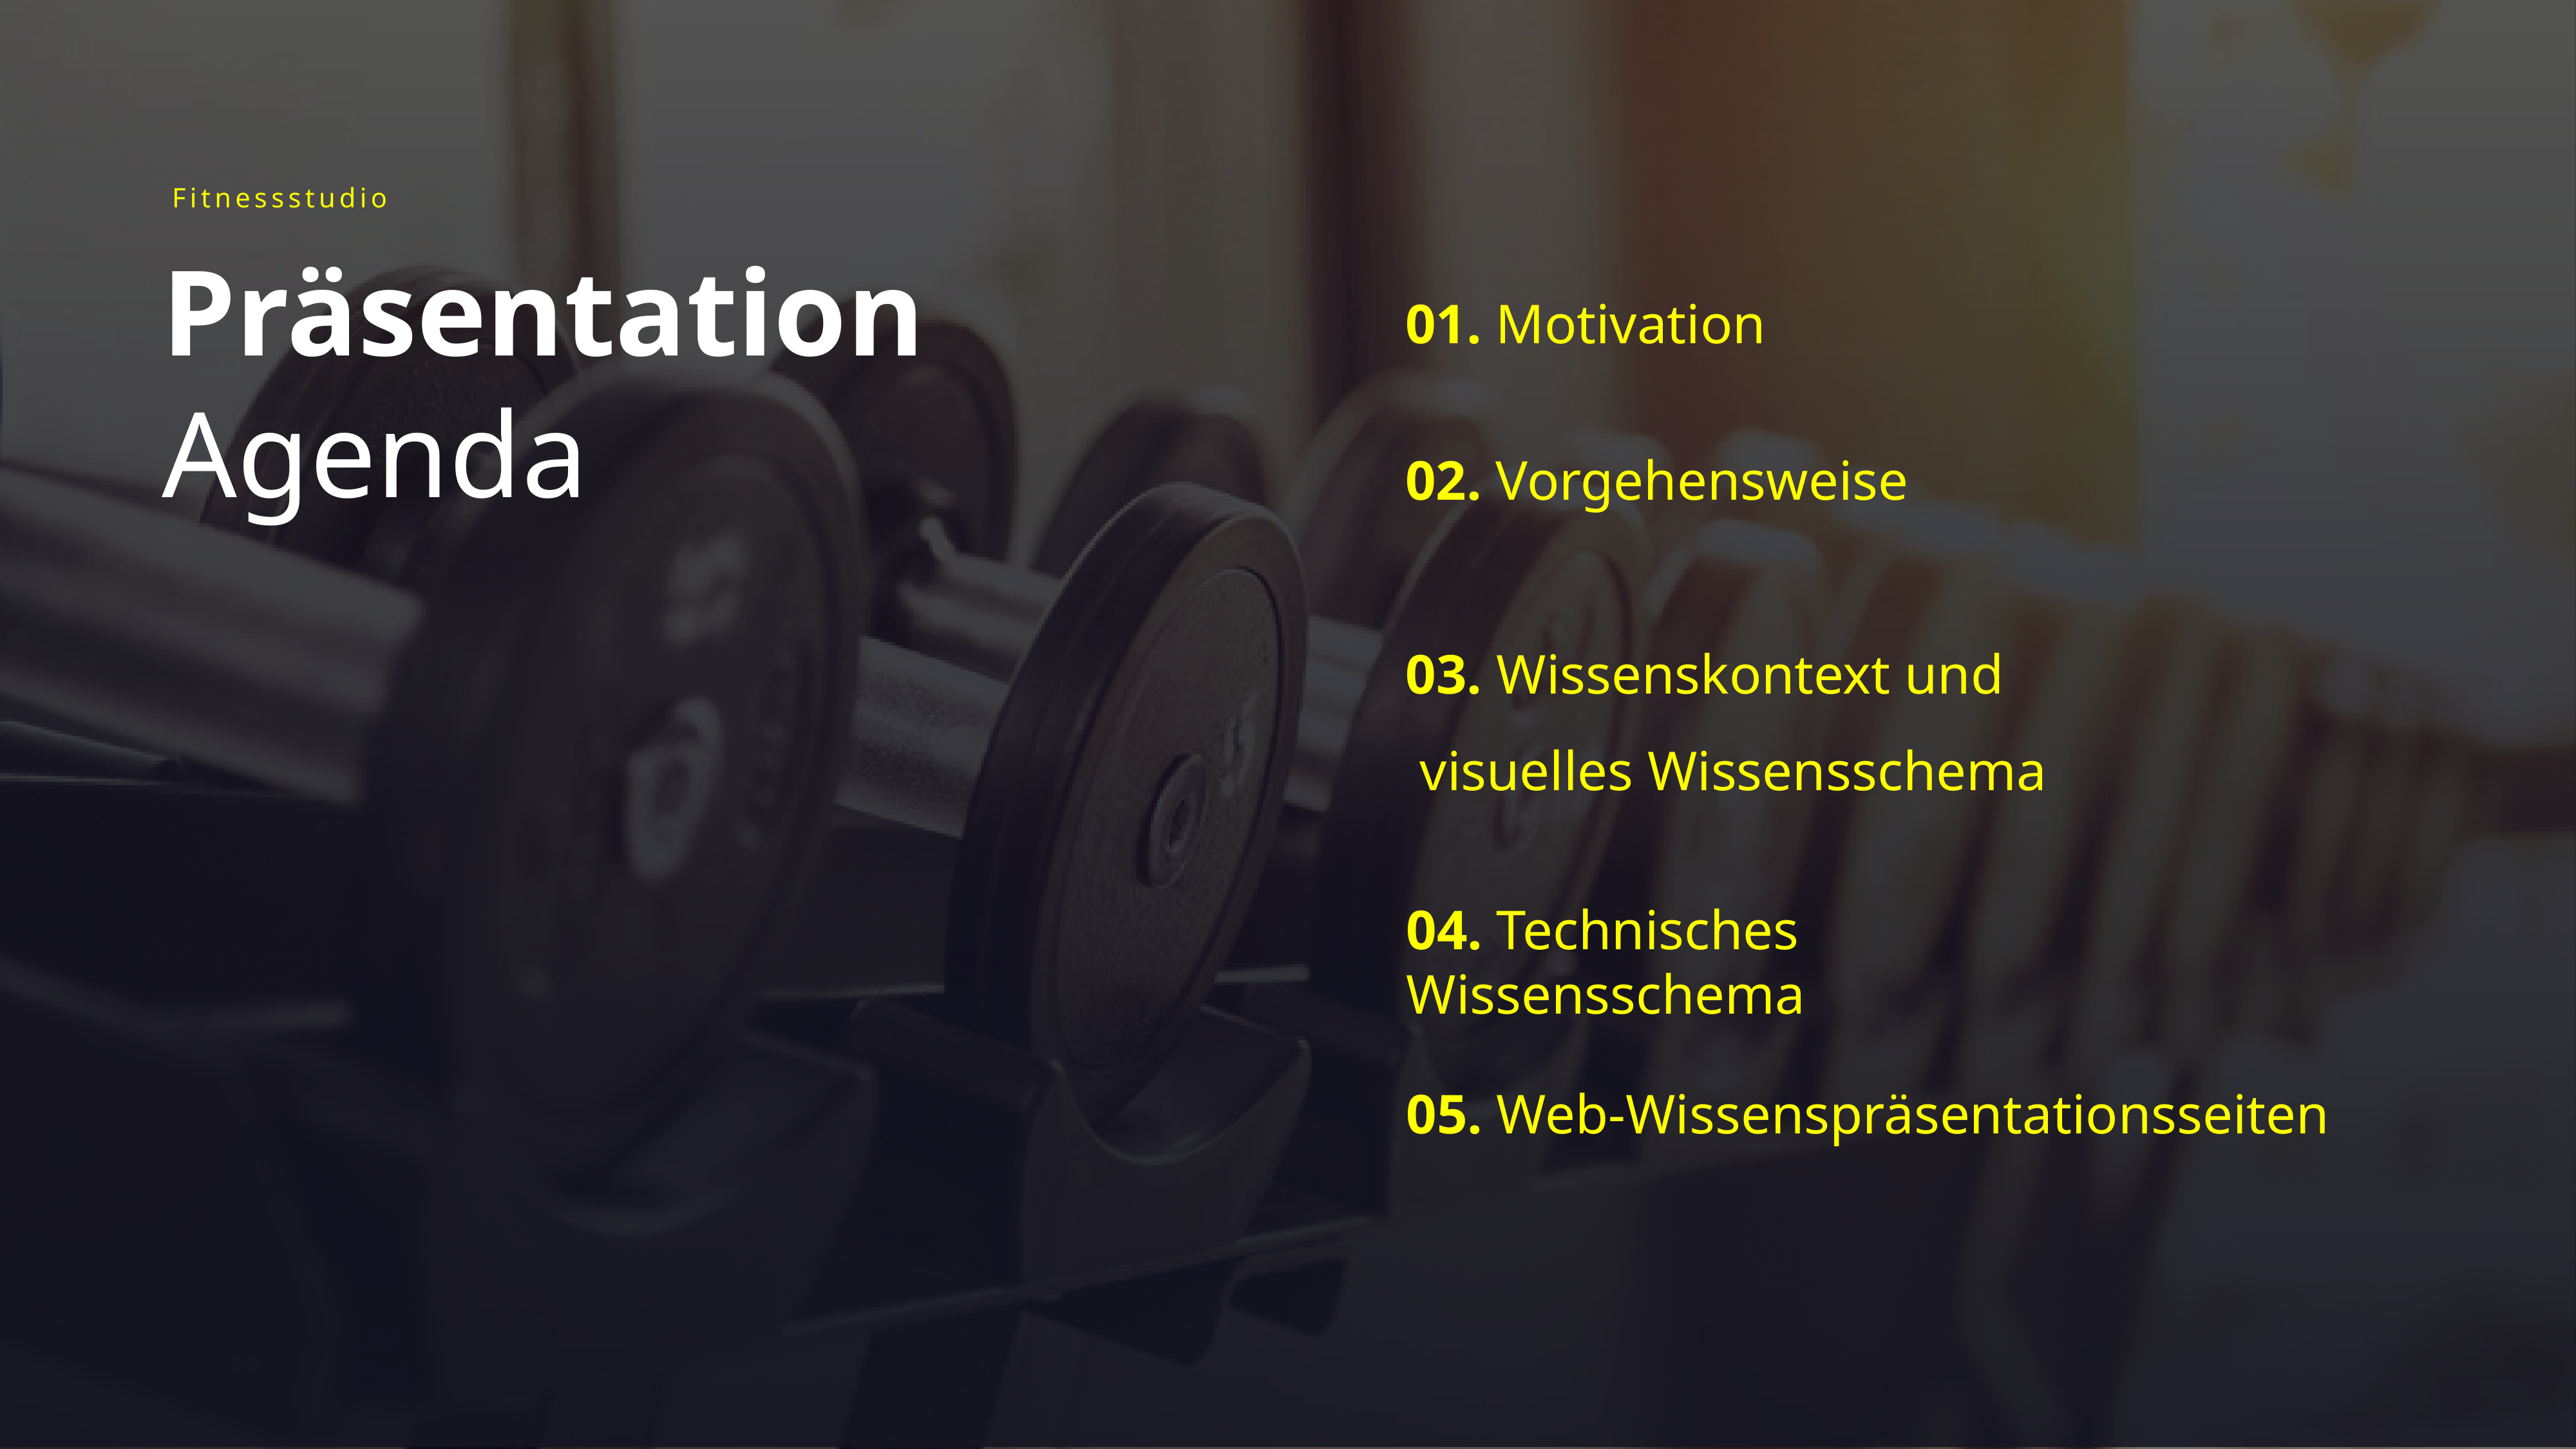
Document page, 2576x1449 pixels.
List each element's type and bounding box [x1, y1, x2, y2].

picture [0, 0, 2576, 1449]
text_box [158, 176, 1155, 567]
